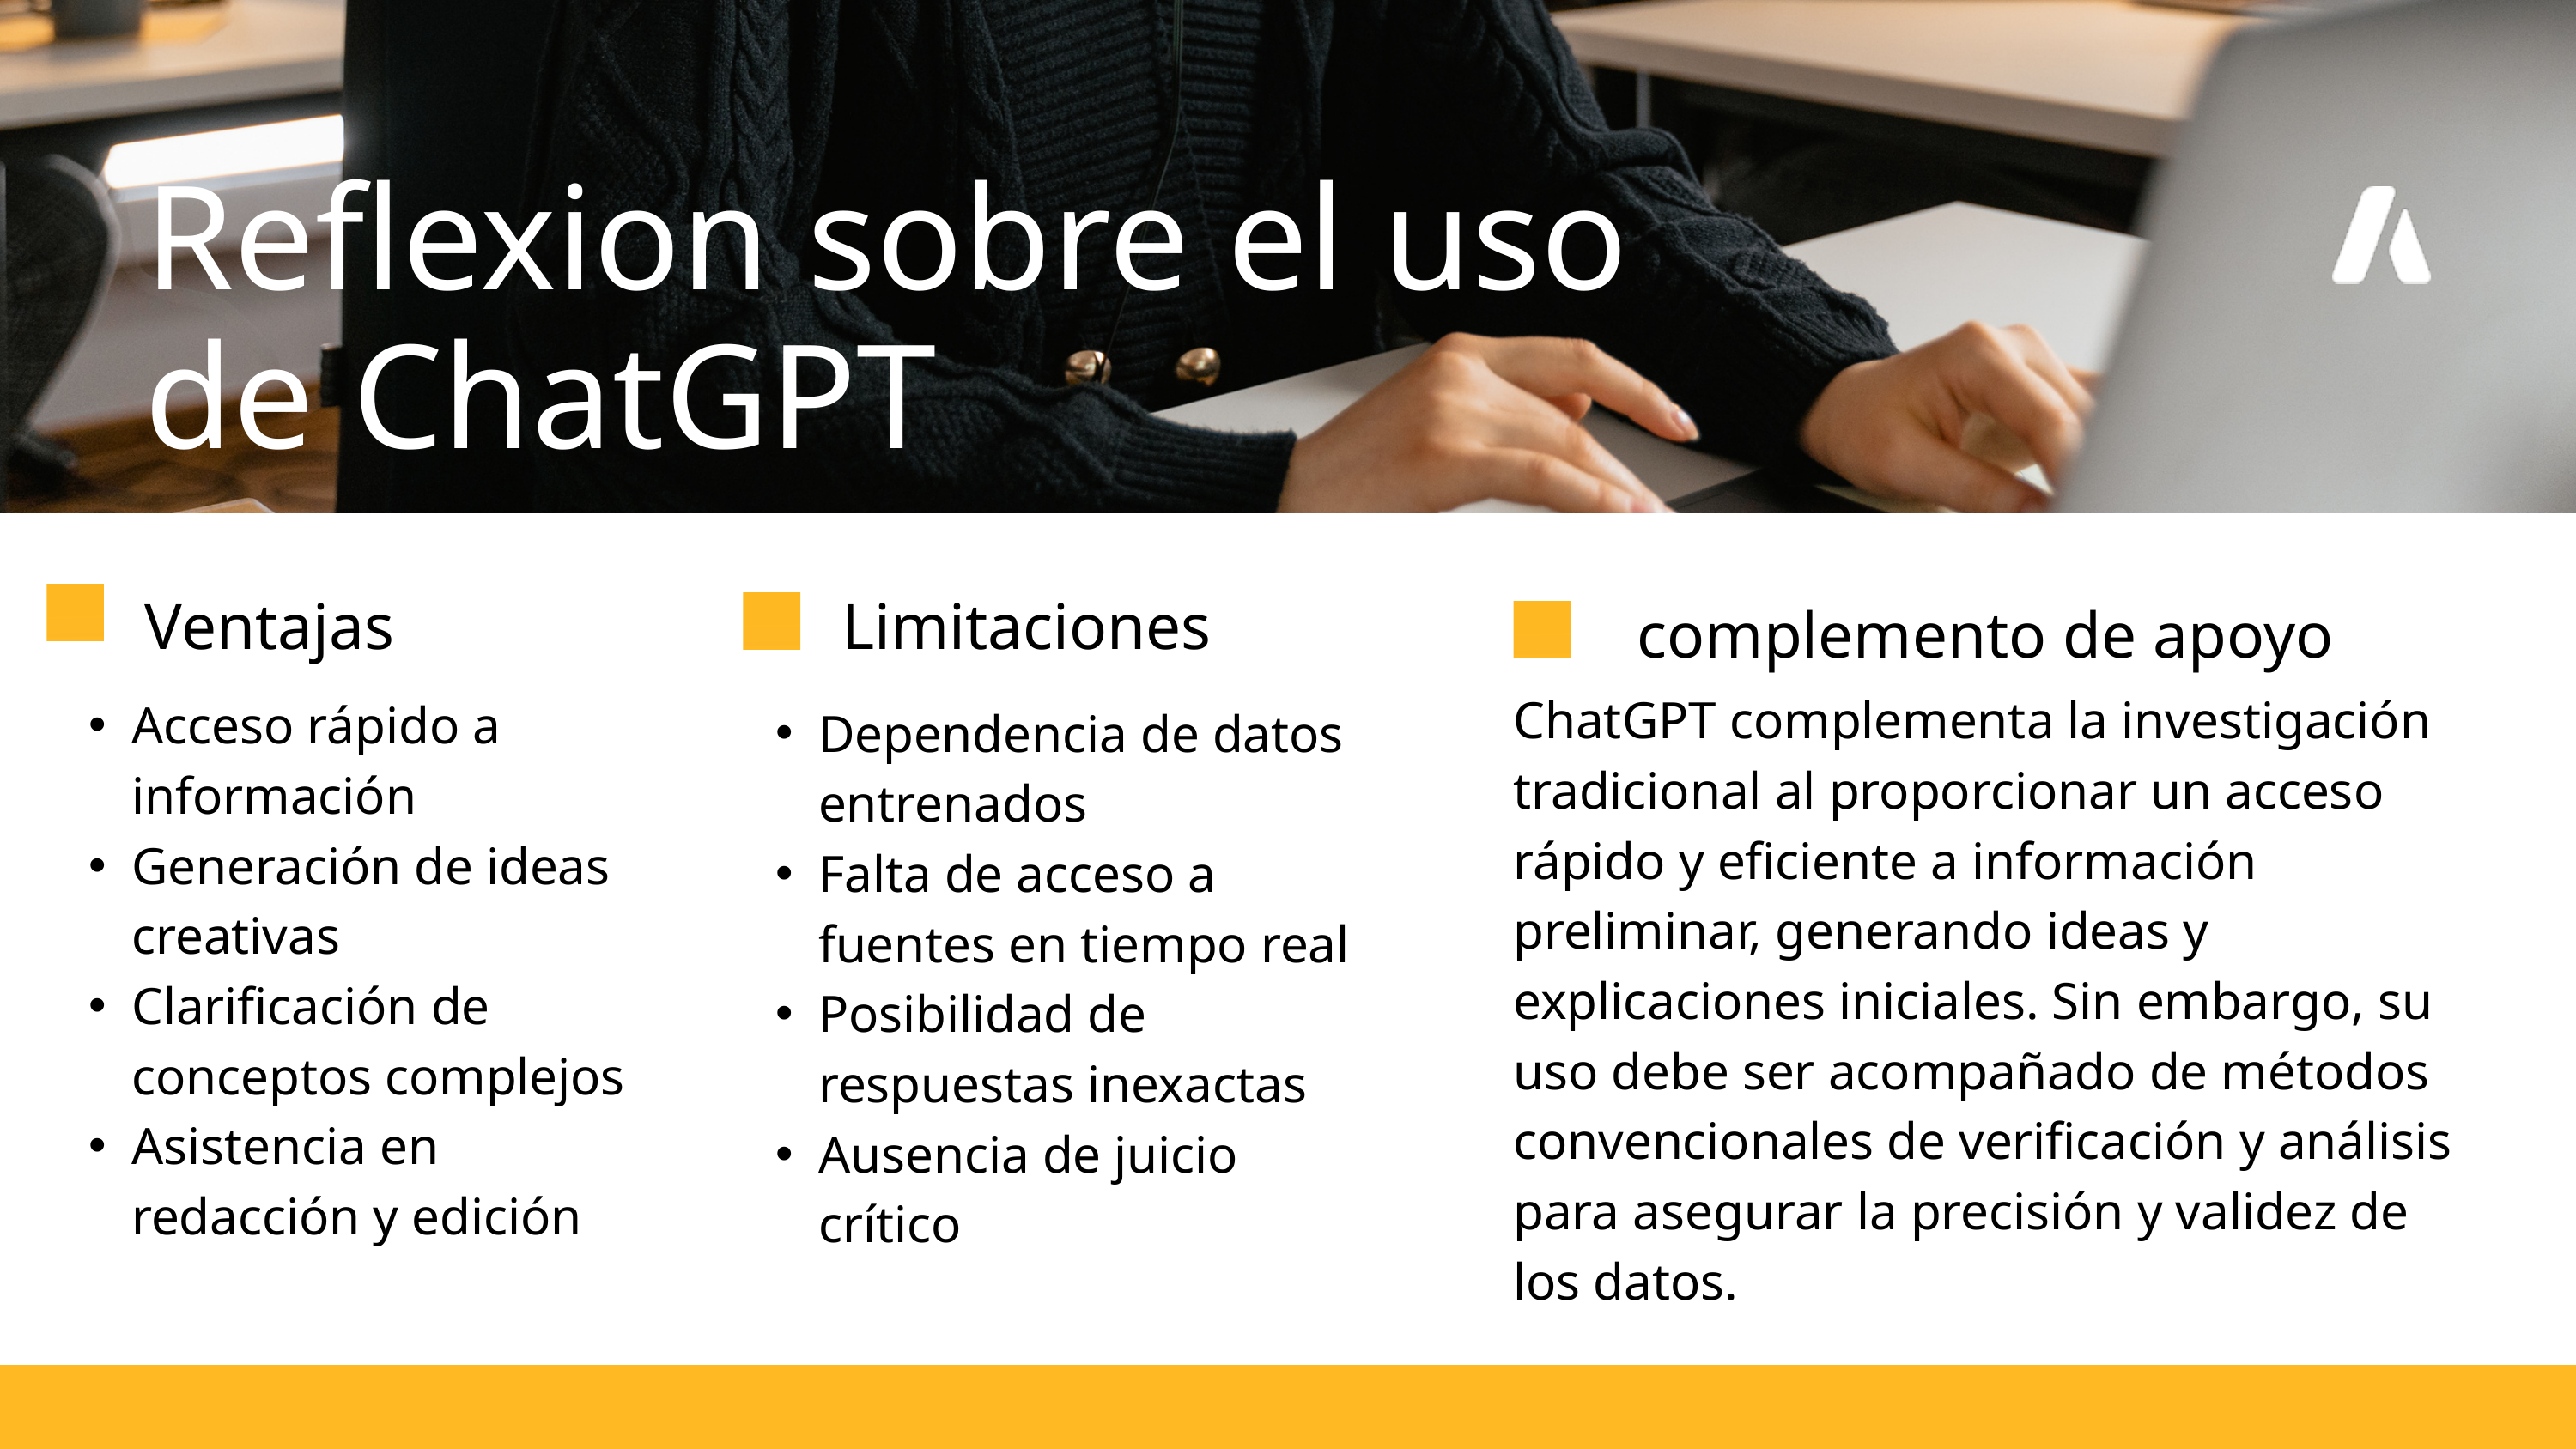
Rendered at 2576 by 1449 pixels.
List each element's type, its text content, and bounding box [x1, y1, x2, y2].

text_box complemento de apoyo [1637, 588, 2432, 670]
text_box [743, 592, 801, 650]
text_box Dependencia de datos entrenados Falta de acceso a fuentes en tiempo real Posibilidad de respuestas inexactas Ausencia de juicio crítico [732, 692, 1385, 1253]
text_box [46, 584, 104, 642]
text_box Ventajas [144, 579, 580, 662]
text_box ChatGPT complementa la investigación tradicional al proporcionar un acceso rápido y eficiente a información preliminar, generando ideas y explicaciones iniciales. Sin embargo, su uso debe ser acompañado de métodos convencionales de verificación y análisis para asegurar la precisión y validez de los datos. [1513, 678, 2489, 1310]
text_box Acceso rápido a información Generación de ideas creativas Clarificación de conceptos complejos Asistencia en redacción y edición [46, 683, 656, 1246]
text_box [0, 0, 2576, 513]
text_box [1513, 601, 1571, 658]
text_box [2332, 186, 2432, 285]
text_box [0, 1365, 2576, 1449]
text_box Limitaciones [841, 579, 1277, 662]
text_box Reflexion sobre el uso de ChatGPT [144, 160, 1783, 477]
